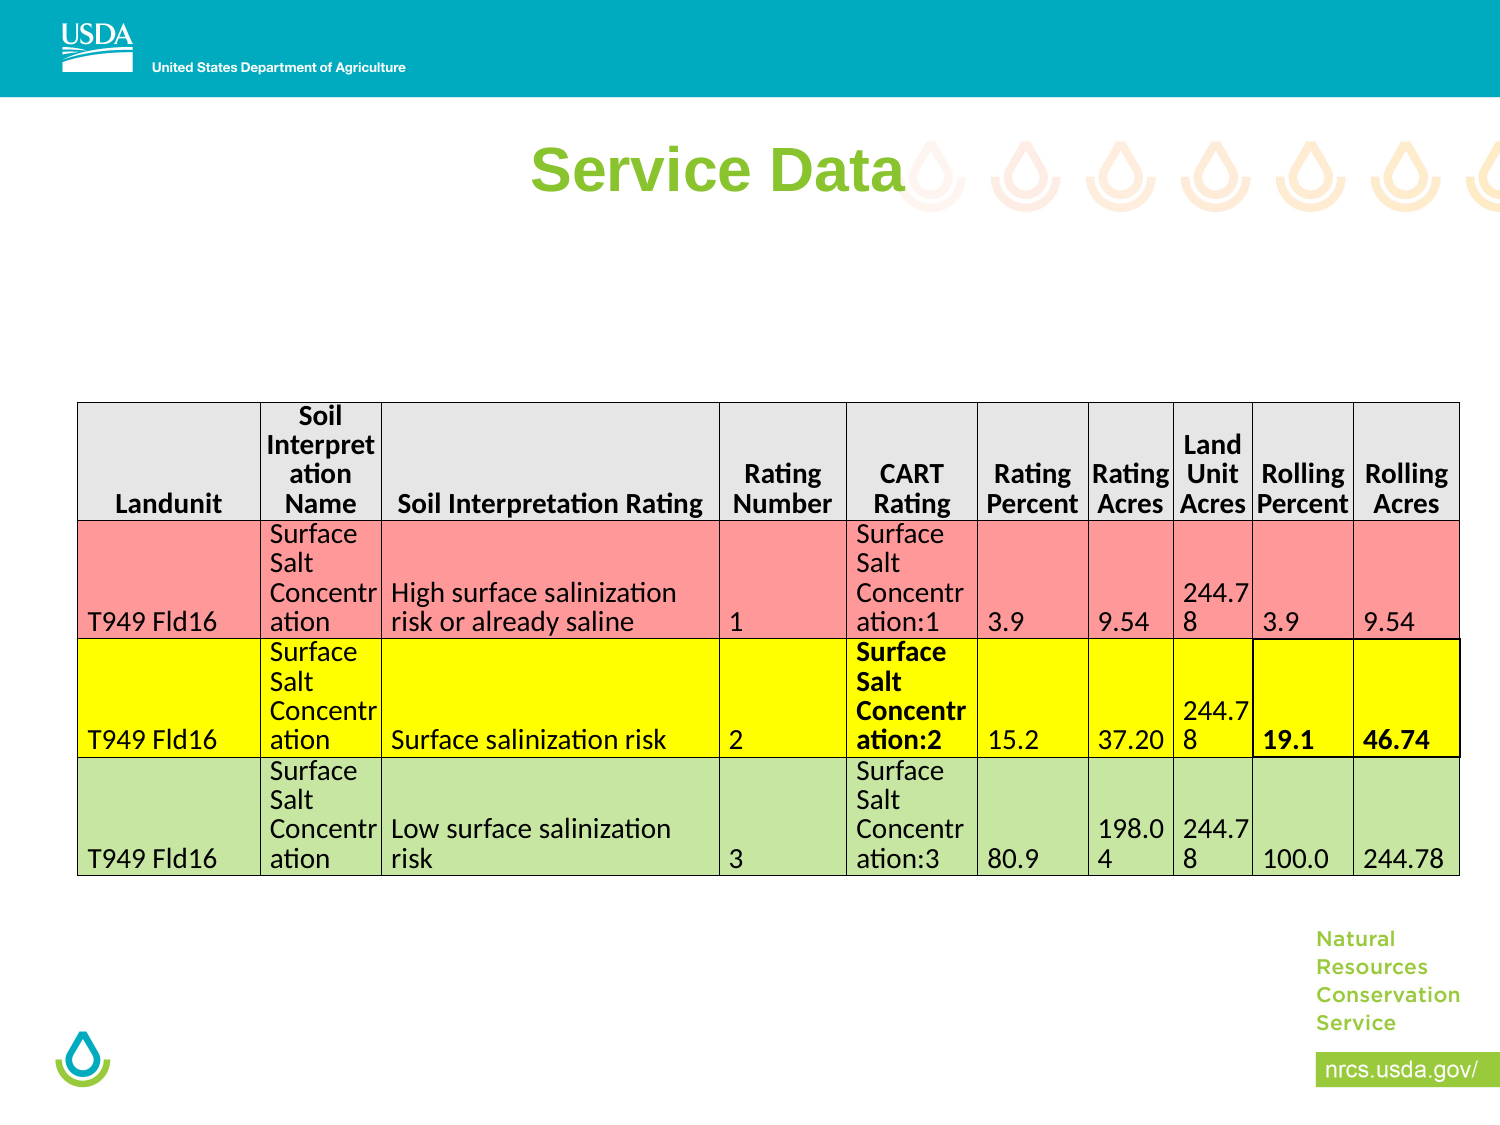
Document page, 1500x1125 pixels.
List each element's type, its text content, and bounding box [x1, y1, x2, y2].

table_cell T949 Fld16 [78, 758, 260, 875]
table_cell 2 [720, 639, 846, 757]
table_cell 244.78 [1174, 639, 1252, 757]
table_cell Surface salinization risk [382, 639, 719, 757]
table_header Soil Interpretation Name [261, 403, 381, 520]
table_cell 100.0 [1253, 758, 1353, 875]
table_cell T949 Fld16 [78, 521, 260, 638]
table_cell 3.9 [978, 521, 1088, 638]
table_cell 198.04 [1089, 758, 1173, 875]
table_cell Surface Salt Concentration:3 [847, 758, 977, 875]
table_cell 9.54 [1354, 521, 1459, 638]
table_header CART Rating [847, 403, 977, 520]
table_header Rating Acres [1089, 403, 1173, 520]
table_header Rolling Percent [1253, 403, 1353, 520]
table_cell 3.9 [1253, 521, 1353, 638]
table_cell Surface Salt Concentration [261, 758, 381, 875]
table_header Land Unit Acres [1174, 403, 1252, 520]
table_header Rating Percent [978, 403, 1088, 520]
table_cell High surface salinization risk or already saline [382, 521, 719, 638]
table_cell Surface Salt Concentration [261, 639, 381, 757]
table_header Soil Interpretation Rating [382, 403, 719, 520]
table_cell 80.9 [978, 758, 1088, 875]
table_cell 244.78 [1354, 758, 1459, 875]
table_cell 9.54 [1089, 521, 1173, 638]
text_box Service Data [42, 121, 1393, 231]
table_cell 37.20 [1089, 639, 1173, 757]
table_cell Surface Salt Concentration:2 [847, 639, 977, 757]
table_cell 46.74 [1354, 640, 1459, 756]
table_cell 244.78 [1174, 758, 1252, 875]
table_header Rating Number [720, 403, 846, 520]
picture [0, 0, 1500, 1125]
table_header Landunit [78, 403, 260, 520]
table_cell 19.1 [1254, 640, 1353, 756]
table_cell 244.78 [1174, 521, 1252, 638]
table_cell Surface Salt Concentration:1 [847, 521, 977, 638]
table_cell 3 [720, 758, 846, 875]
table_cell 1 [720, 521, 846, 638]
table_header Rolling Acres [1354, 403, 1459, 520]
table_cell 15.2 [978, 639, 1088, 757]
table_cell T949 Fld16 [78, 639, 260, 757]
table_cell Surface Salt Concentration [261, 521, 381, 638]
table_cell Low surface salinization risk [382, 758, 719, 875]
